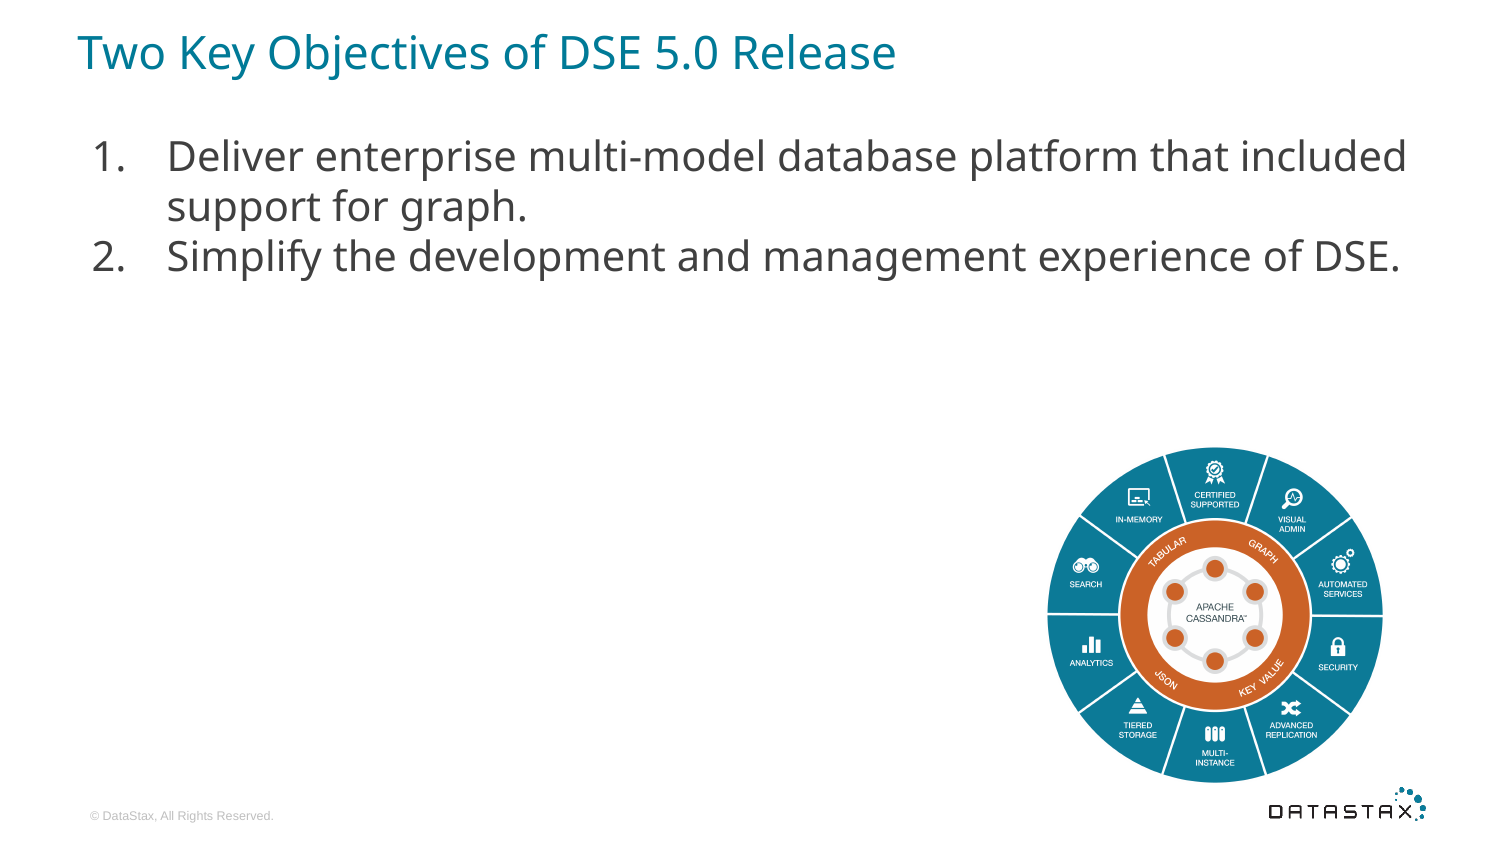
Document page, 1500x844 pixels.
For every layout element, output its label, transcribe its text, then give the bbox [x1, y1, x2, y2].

title Two Key Objectives of DSE 5.0 Release [62, 8, 1300, 94]
text_box © DataStax, All Rights Reserved. [75, 793, 337, 839]
picture [1269, 787, 1426, 821]
text_box Deliver enterprise multi-model database platform that included support for graph. Simplify the development and management experience of DSE. [76, 122, 1492, 288]
picture [1045, 445, 1385, 785]
